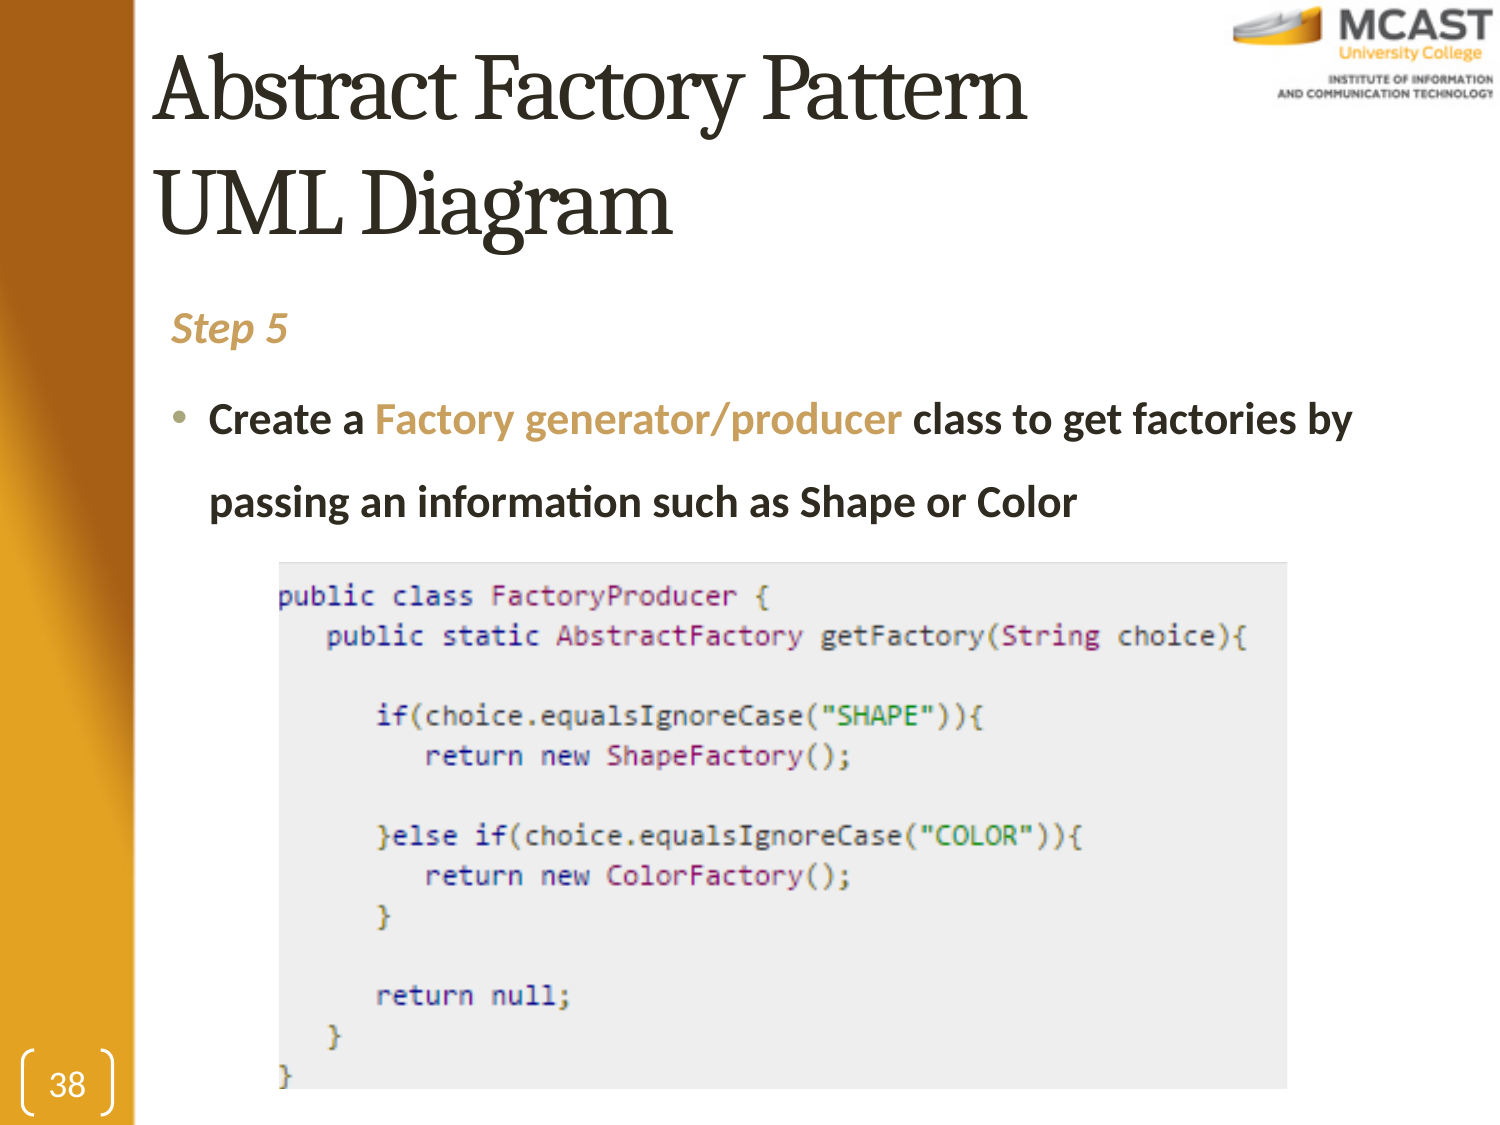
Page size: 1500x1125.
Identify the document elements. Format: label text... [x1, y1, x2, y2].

list Step 5 Create a Factory generator/producer class to get factories by passing an information such as Shape or Color [137, 262, 1500, 1050]
picture [0, 0, 1500, 1125]
slide_number 38 [20, 1048, 115, 1117]
title Abstract Factory Pattern UML Diagram [137, 45, 1263, 233]
